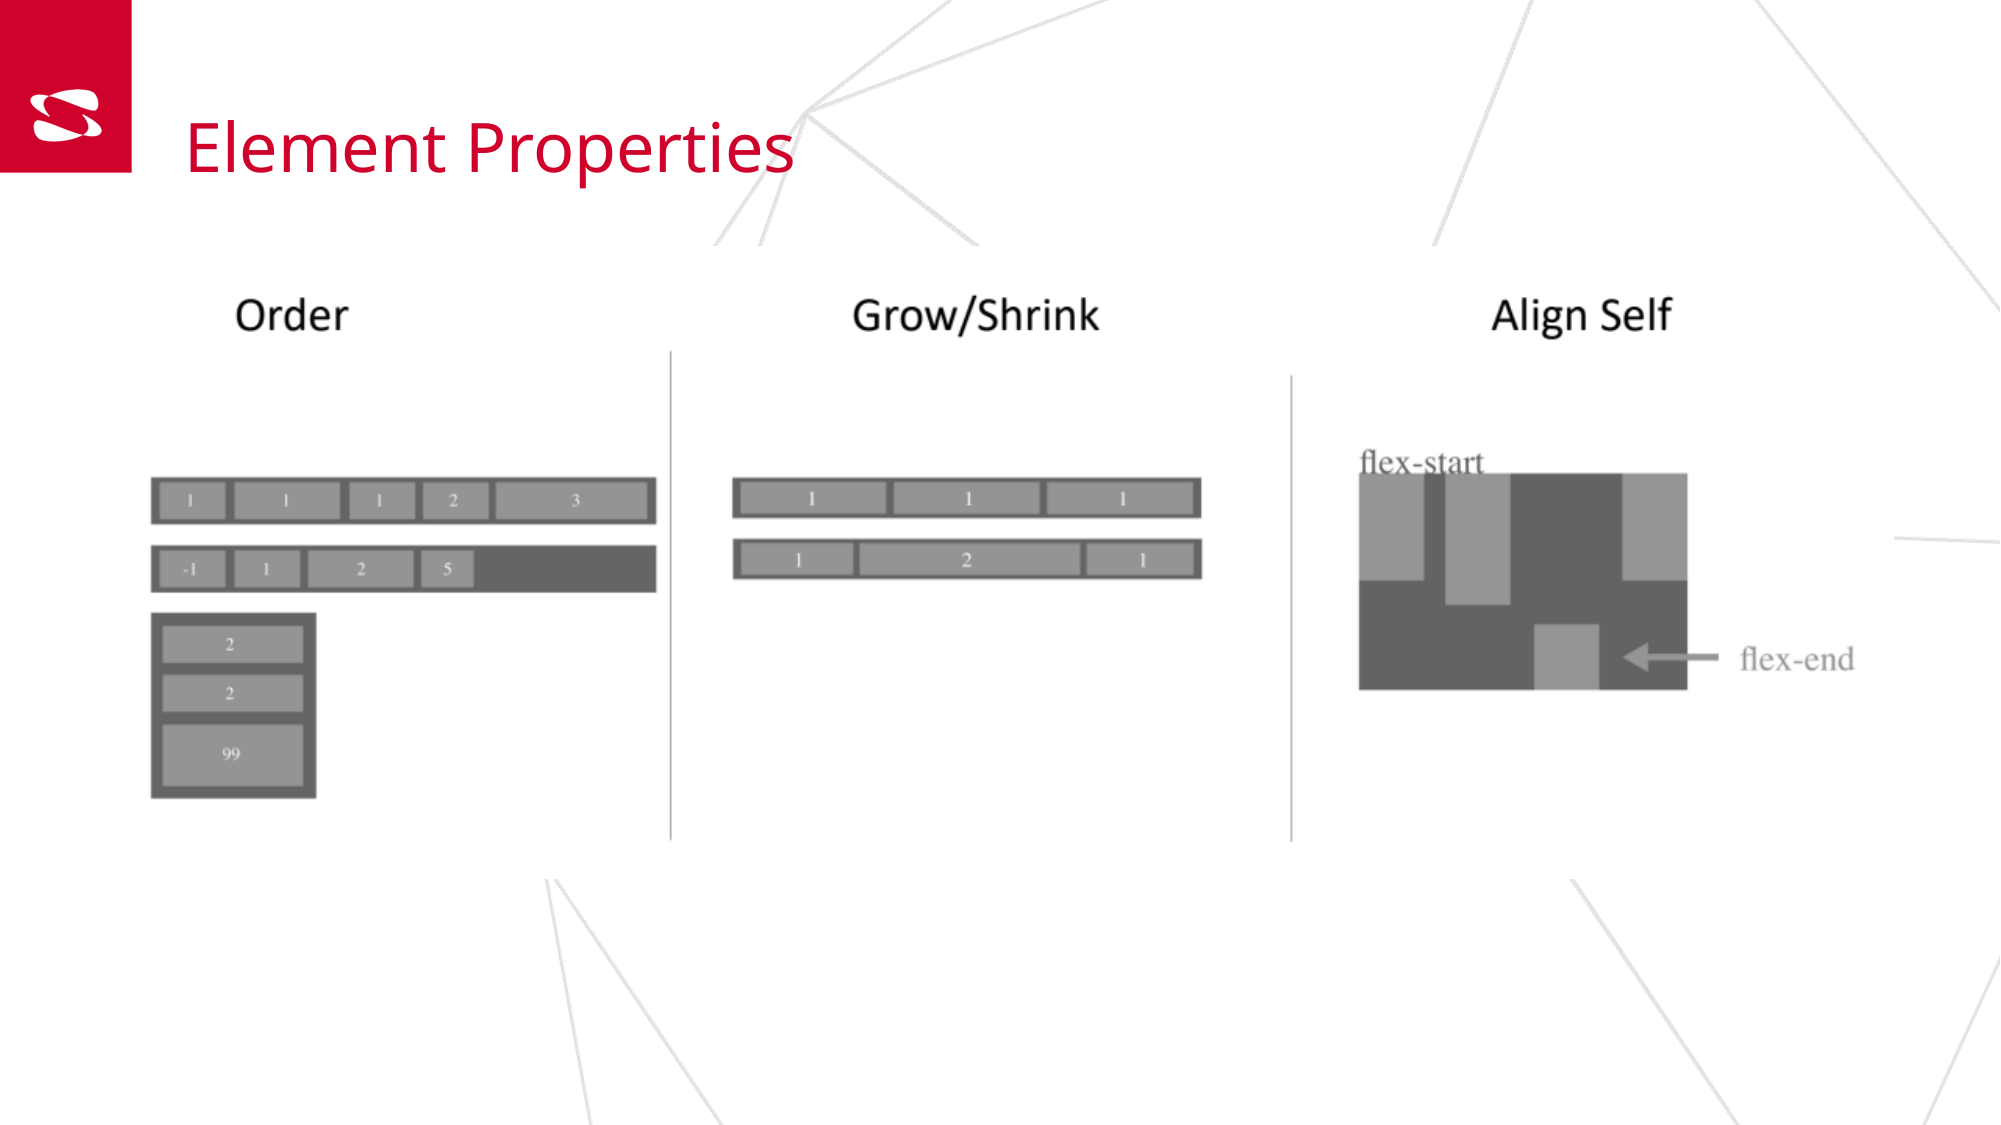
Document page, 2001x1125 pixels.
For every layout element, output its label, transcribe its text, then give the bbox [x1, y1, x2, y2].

picture [30, 89, 102, 142]
picture [106, 0, 2000, 1125]
list Element Properties [169, 92, 1589, 202]
